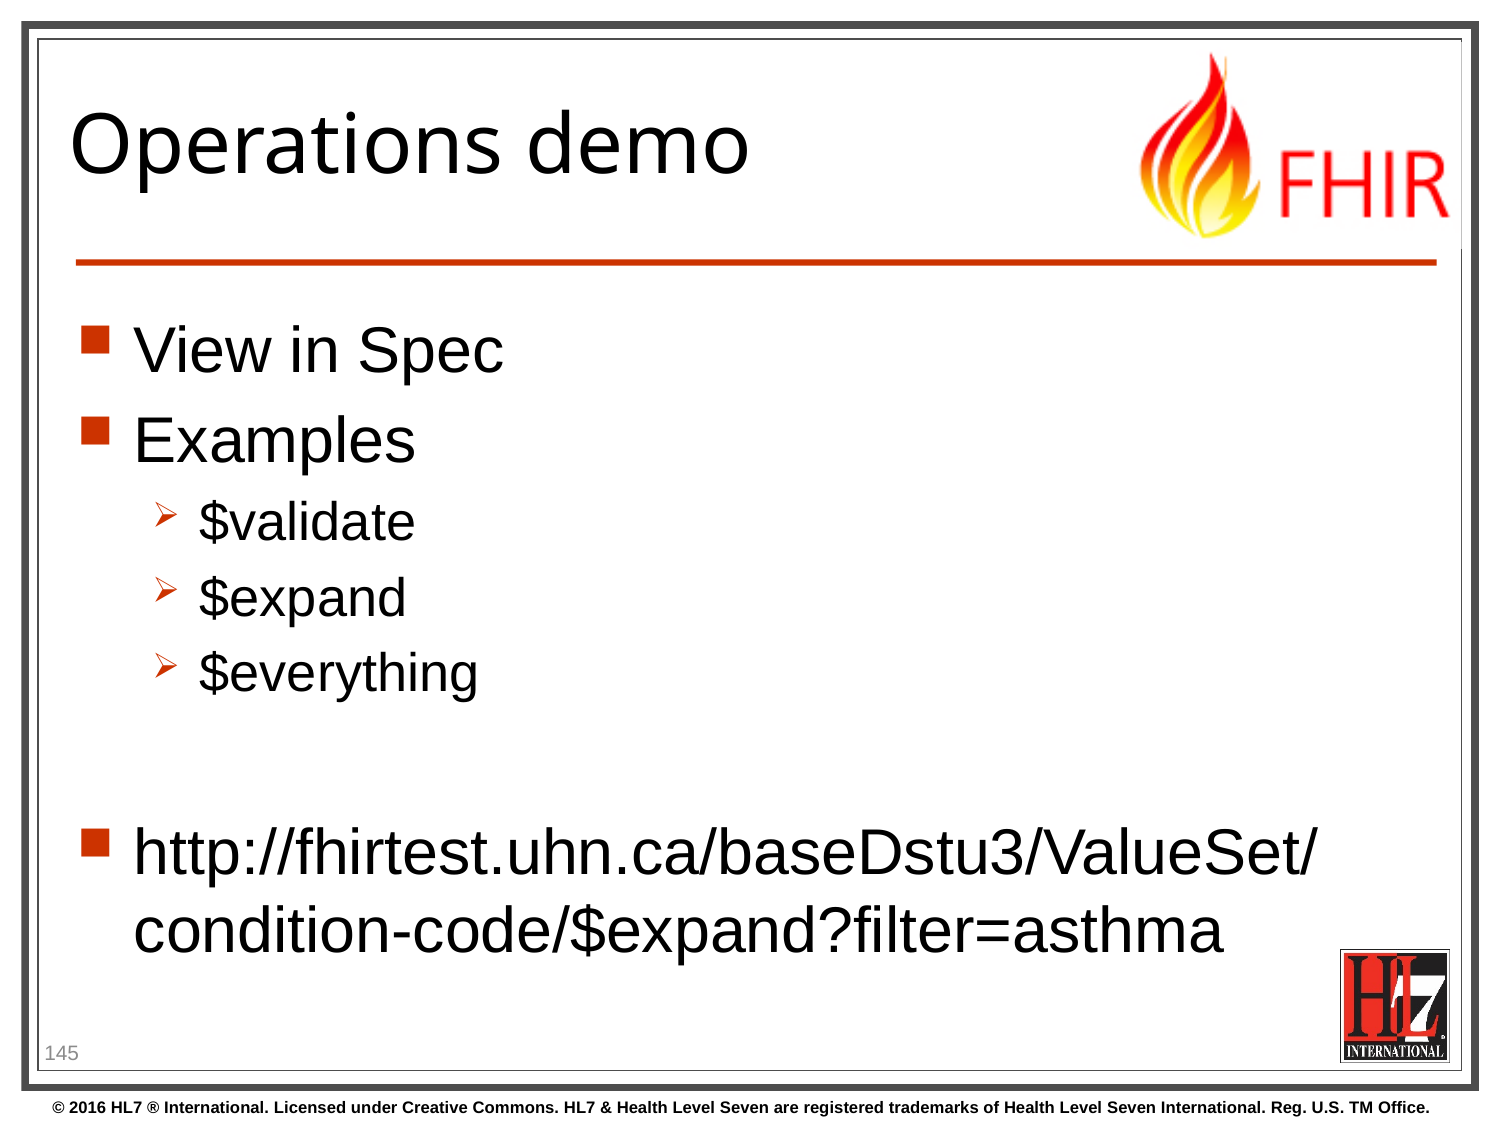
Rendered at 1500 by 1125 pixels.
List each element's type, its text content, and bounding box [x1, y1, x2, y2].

slide_number 145 [29, 1034, 148, 1071]
title Operations demo [53, 54, 1128, 244]
picture [1128, 42, 1462, 249]
picture [1340, 949, 1450, 1063]
list View in Spec Examples $validate $expand $everything http://fhirtest.uhn.ca/baseDstu3/ValueSet/condition-code/$expand?filter=asthma [62, 299, 1438, 1035]
